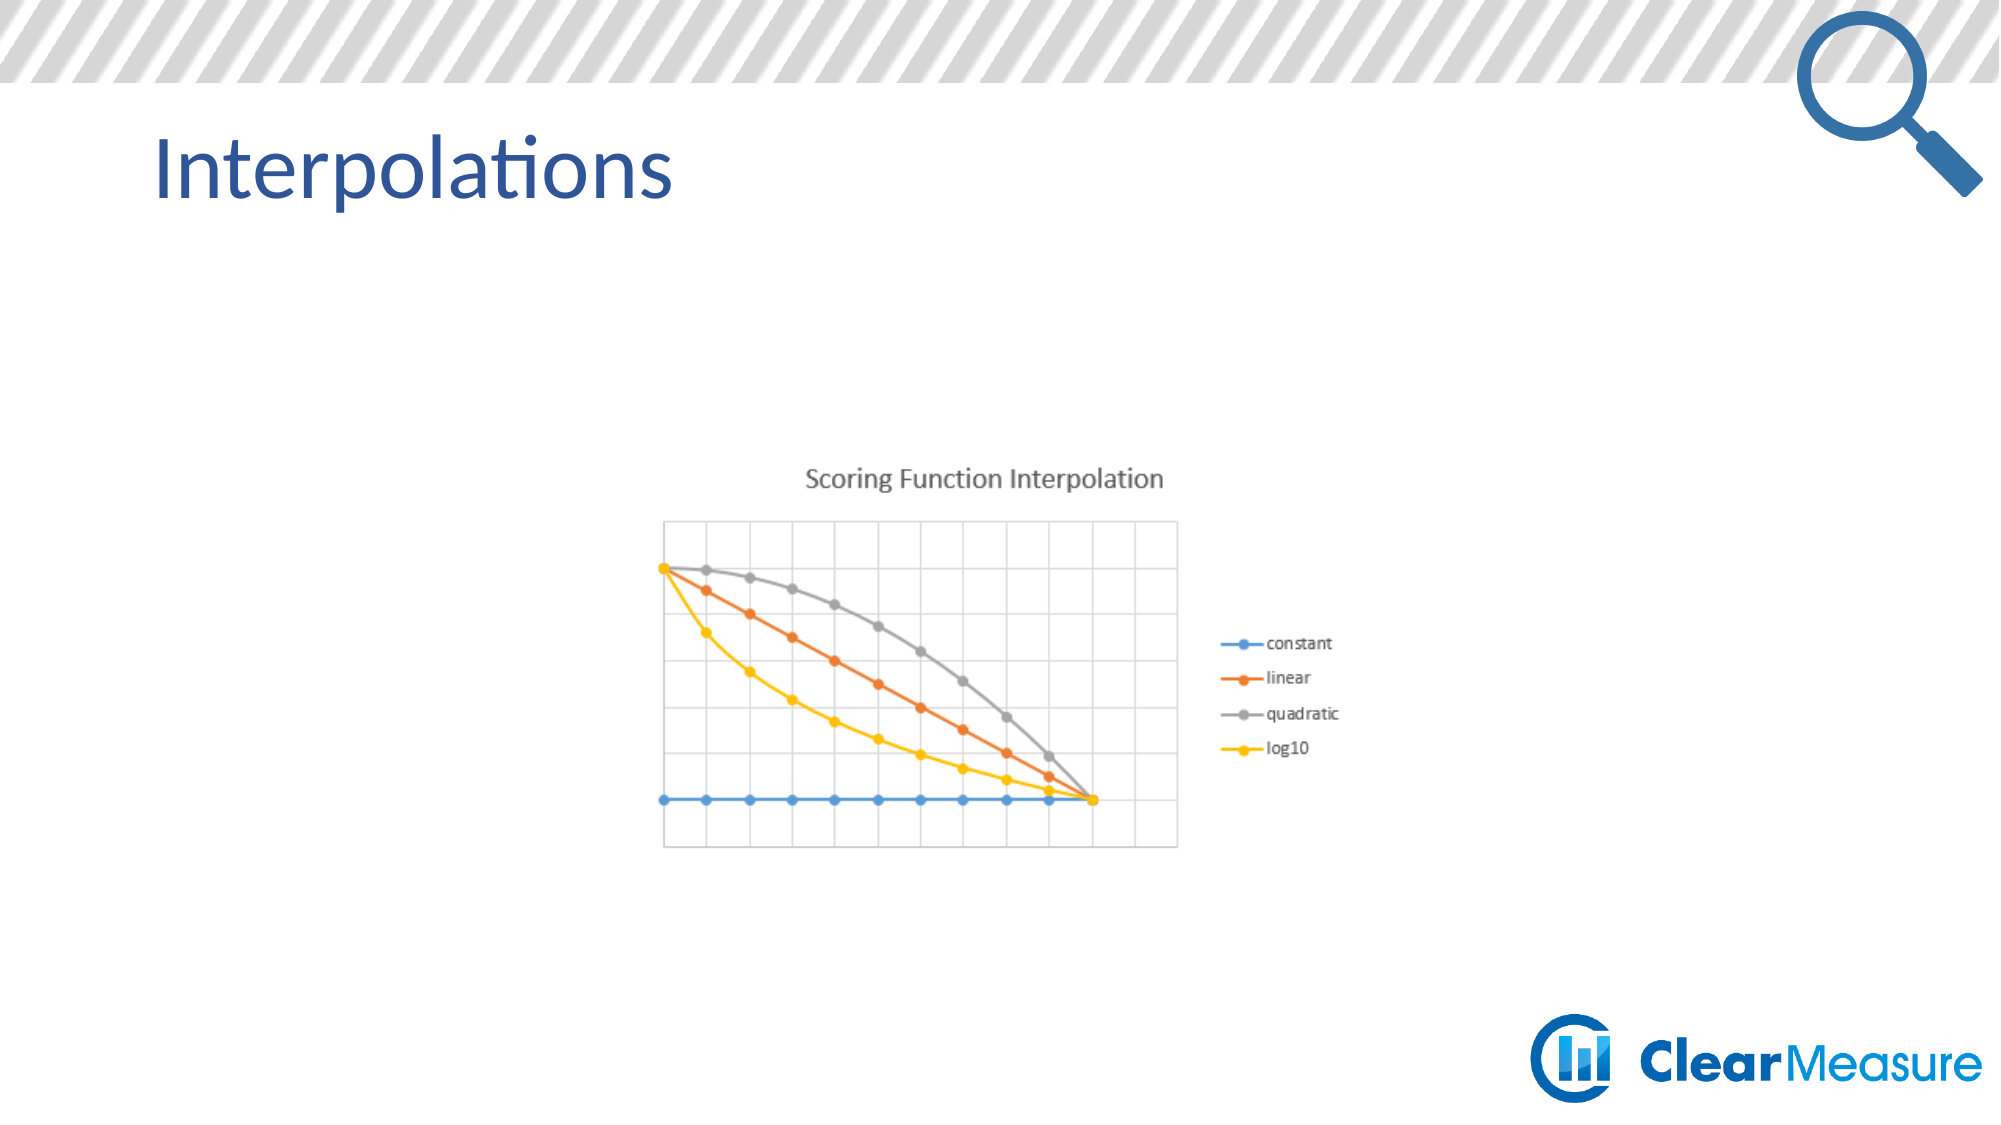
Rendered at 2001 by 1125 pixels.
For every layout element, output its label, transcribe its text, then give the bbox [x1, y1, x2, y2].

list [651, 457, 1349, 856]
picture [0, 0, 2000, 197]
picture [1527, 1009, 1984, 1107]
title Interpolations [137, 59, 1863, 278]
